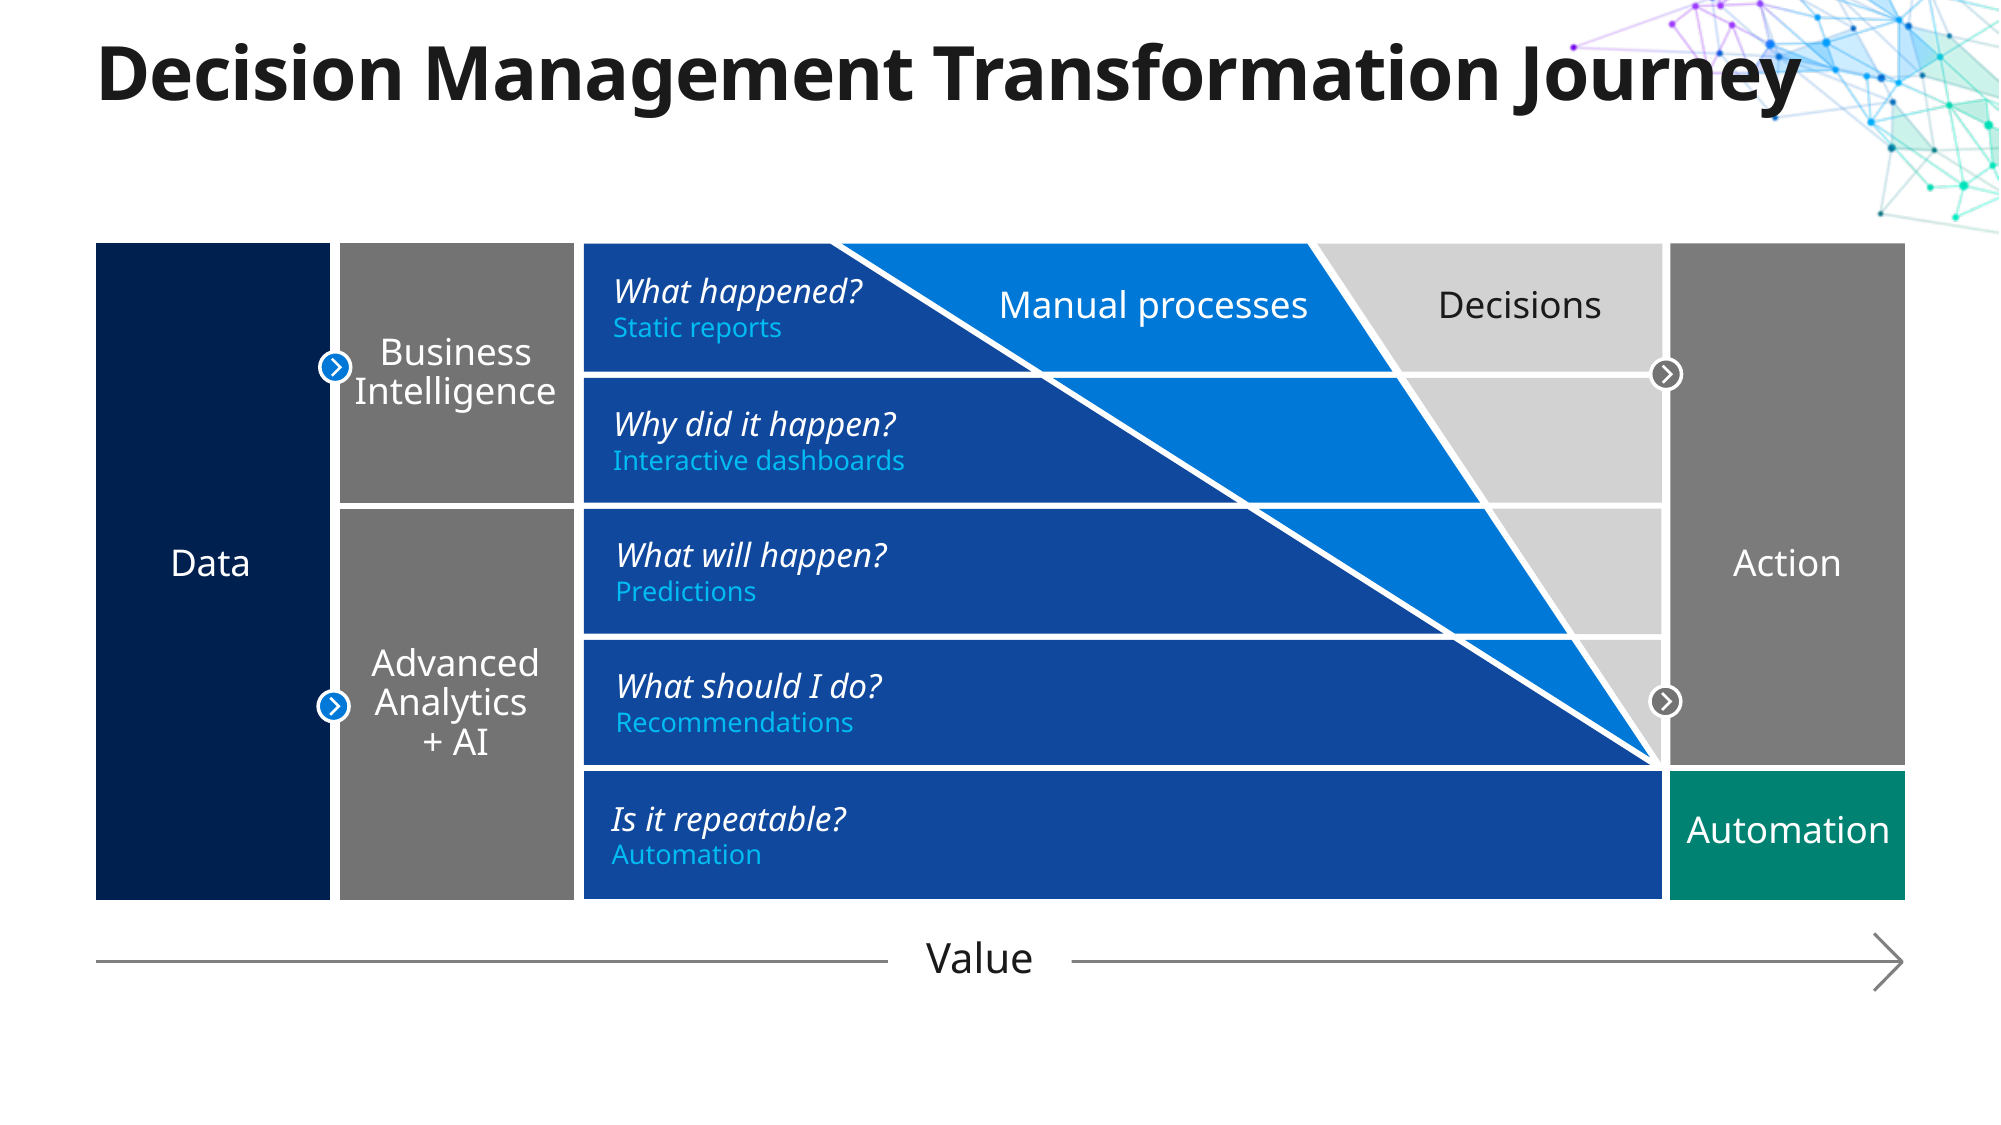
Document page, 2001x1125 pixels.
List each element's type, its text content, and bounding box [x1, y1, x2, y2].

text_box What will happen? Predictions [585, 527, 1001, 615]
text_box Why did it happen? Interactive dashboards [583, 396, 1026, 484]
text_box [95, 930, 1904, 992]
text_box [93, 241, 332, 901]
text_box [1315, 241, 1381, 373]
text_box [1647, 683, 1683, 719]
text_box Business Intelligence [339, 243, 574, 503]
text_box [583, 377, 1238, 503]
text_box Decision Management Transformation Journey [95, 25, 1381, 116]
text_box Advanced Analytics + AI [339, 508, 574, 900]
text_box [317, 349, 353, 385]
text_box [583, 351, 839, 372]
text_box What happened? Static reports [583, 262, 839, 351]
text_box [1654, 761, 1910, 901]
text_box [1052, 377, 1481, 503]
text_box [1465, 639, 1651, 758]
text_box [1258, 508, 1492, 634]
text_box [583, 639, 1650, 765]
picture [1492, 507, 1663, 635]
text_box What should I do? Recommendations [585, 658, 1028, 746]
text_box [839, 241, 1315, 373]
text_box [316, 688, 352, 724]
text_box [583, 770, 1654, 899]
text_box [583, 508, 1444, 634]
text_box Is it repeatable? Automation [581, 790, 1405, 878]
text_box [1579, 639, 1661, 761]
picture [1381, 0, 1999, 394]
text_box [583, 243, 839, 262]
text_box [1416, 394, 1662, 503]
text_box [1668, 394, 1907, 761]
